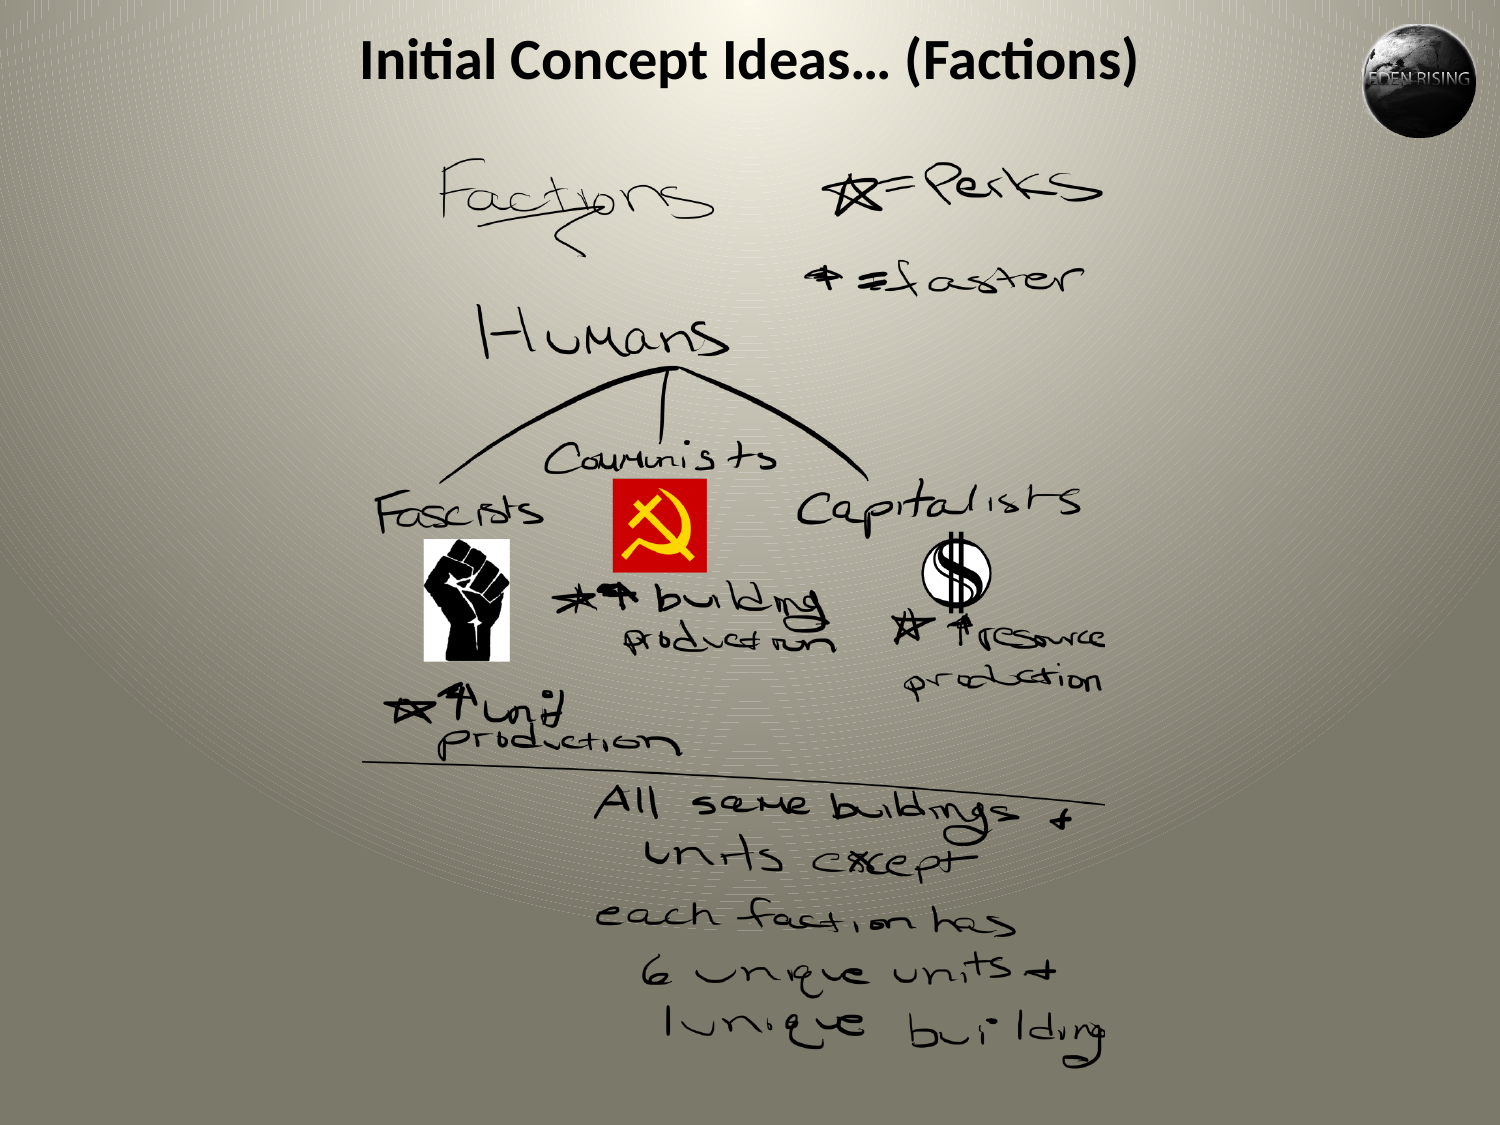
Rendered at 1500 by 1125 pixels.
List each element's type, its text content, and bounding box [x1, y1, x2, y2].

picture [1362, 24, 1476, 138]
title Initial Concept Ideas… (Factions) [75, 0, 1425, 150]
picture [362, 135, 1106, 1125]
